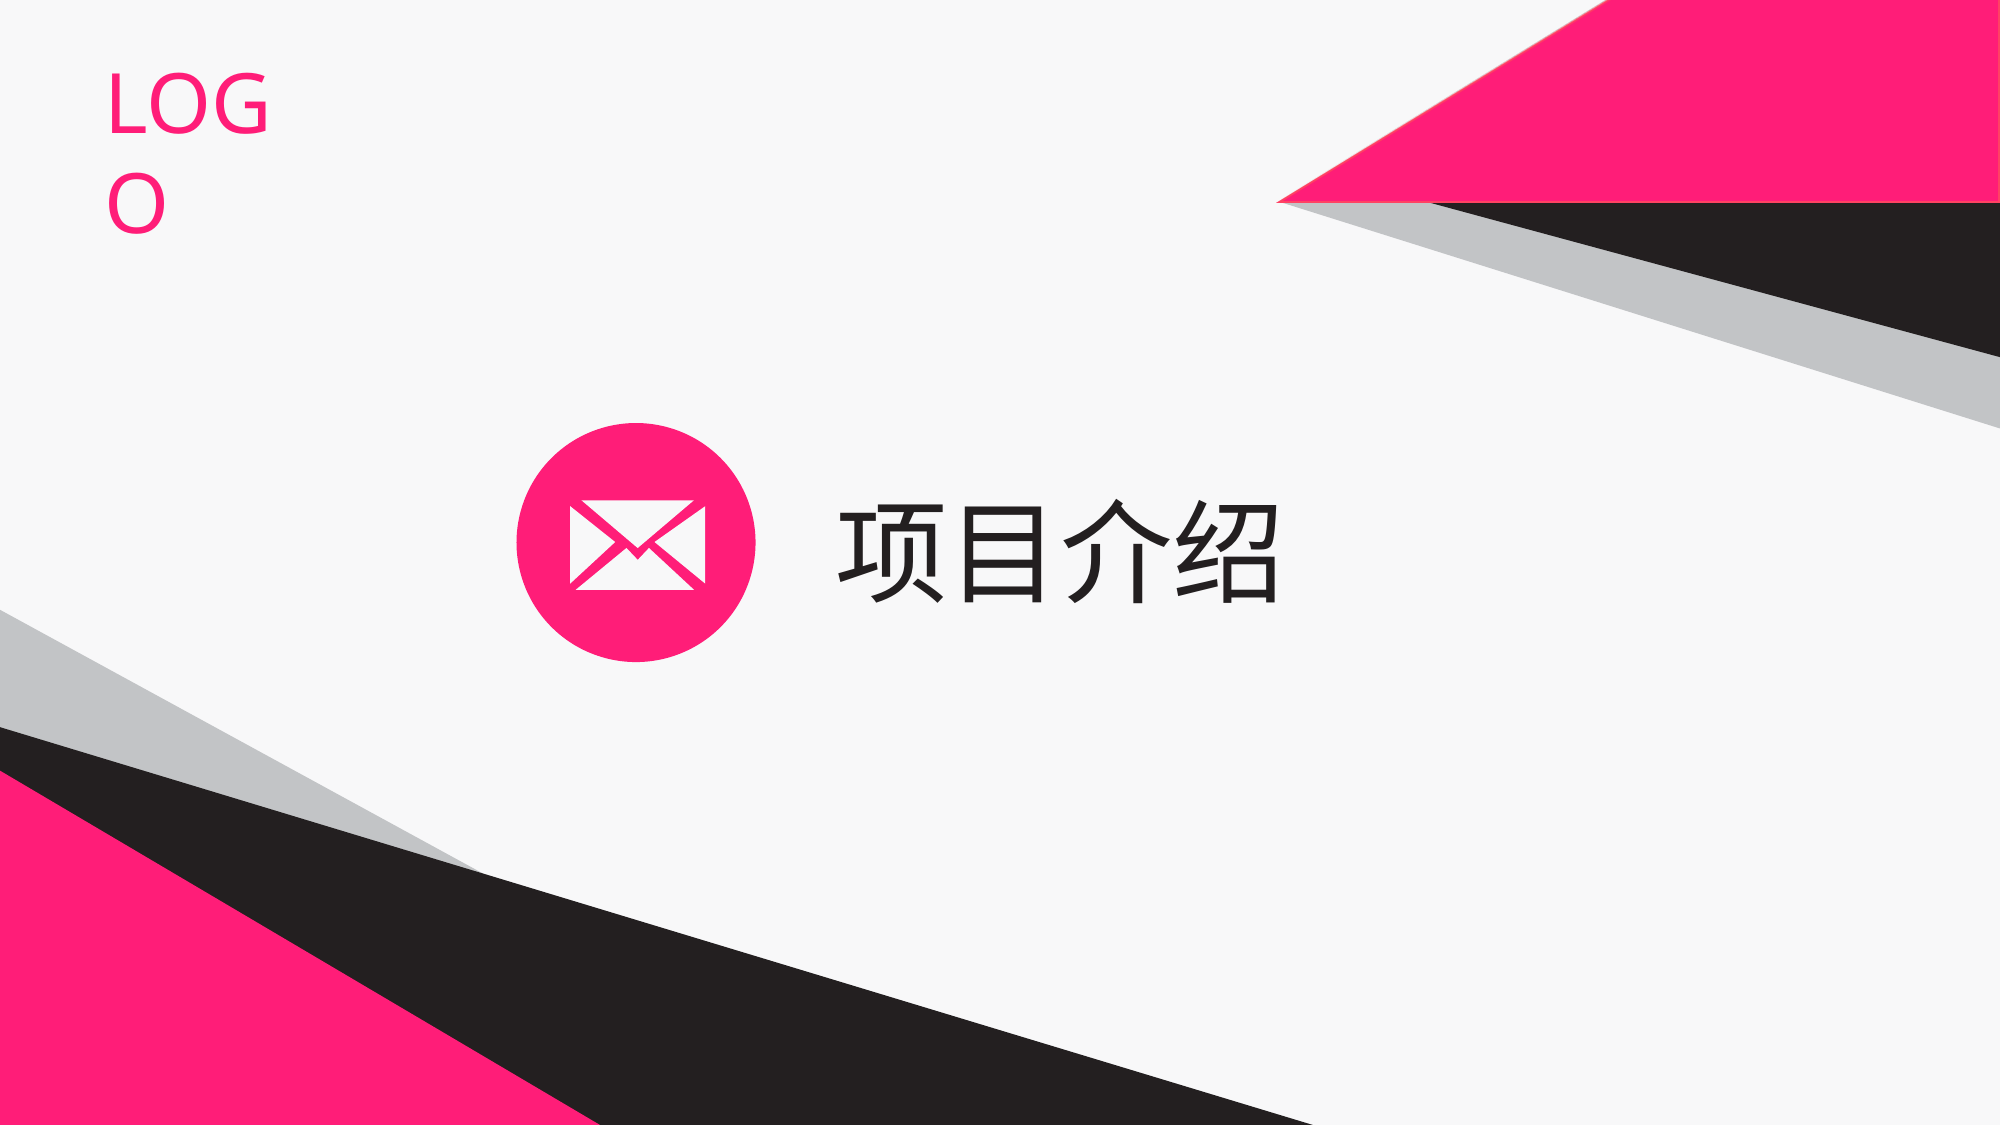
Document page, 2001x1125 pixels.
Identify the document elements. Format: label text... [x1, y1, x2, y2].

text_box LOGO [90, 43, 337, 258]
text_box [516, 422, 756, 663]
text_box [0, 609, 1313, 1125]
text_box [1275, 0, 2000, 429]
text_box 项目介绍 [820, 474, 1433, 625]
